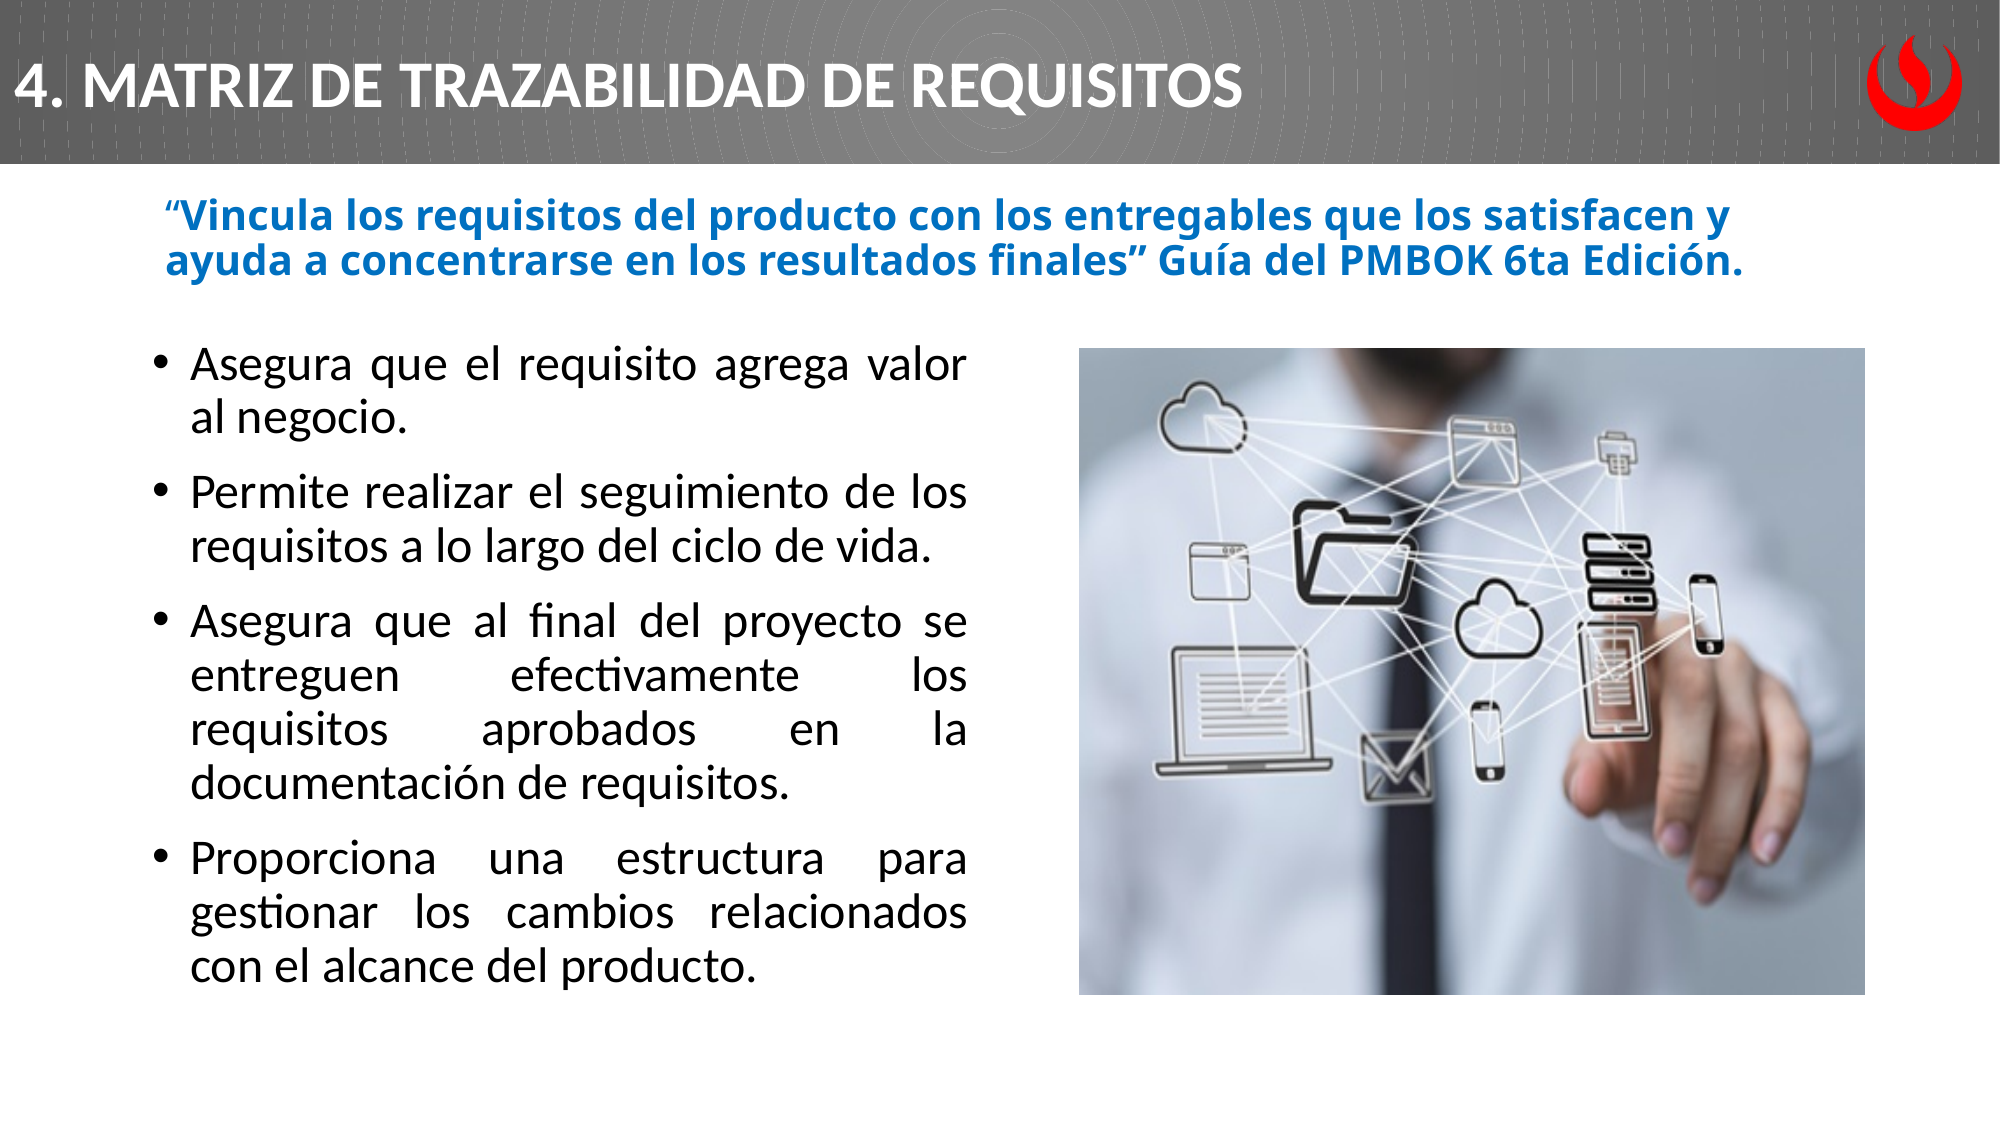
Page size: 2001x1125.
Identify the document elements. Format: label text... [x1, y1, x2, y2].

picture [1867, 35, 1962, 131]
title “Vincula los requisitos del producto con los entregables que los satisfacen y ayuda a concentrarse en los resultados finales” Guía del PMBOK 6ta Edición. [150, 130, 1875, 349]
list Asegura que el requisito agrega valor al negocio. Permite realizar el seguimiento de los requisitos a lo largo del ciclo de vida. Asegura que al final del proyecto se entreguen efectivamente los requisitos aprobados en la documentación de requisitos. Proporciona una estructura para gestionar los cambios relacionados con el alcance del producto. [137, 329, 984, 1016]
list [1079, 348, 1865, 995]
text_box 4. MATRIZ DE TRAZABILIDAD DE REQUISITOS [0, 32, 1927, 128]
text_box [0, 0, 2000, 164]
